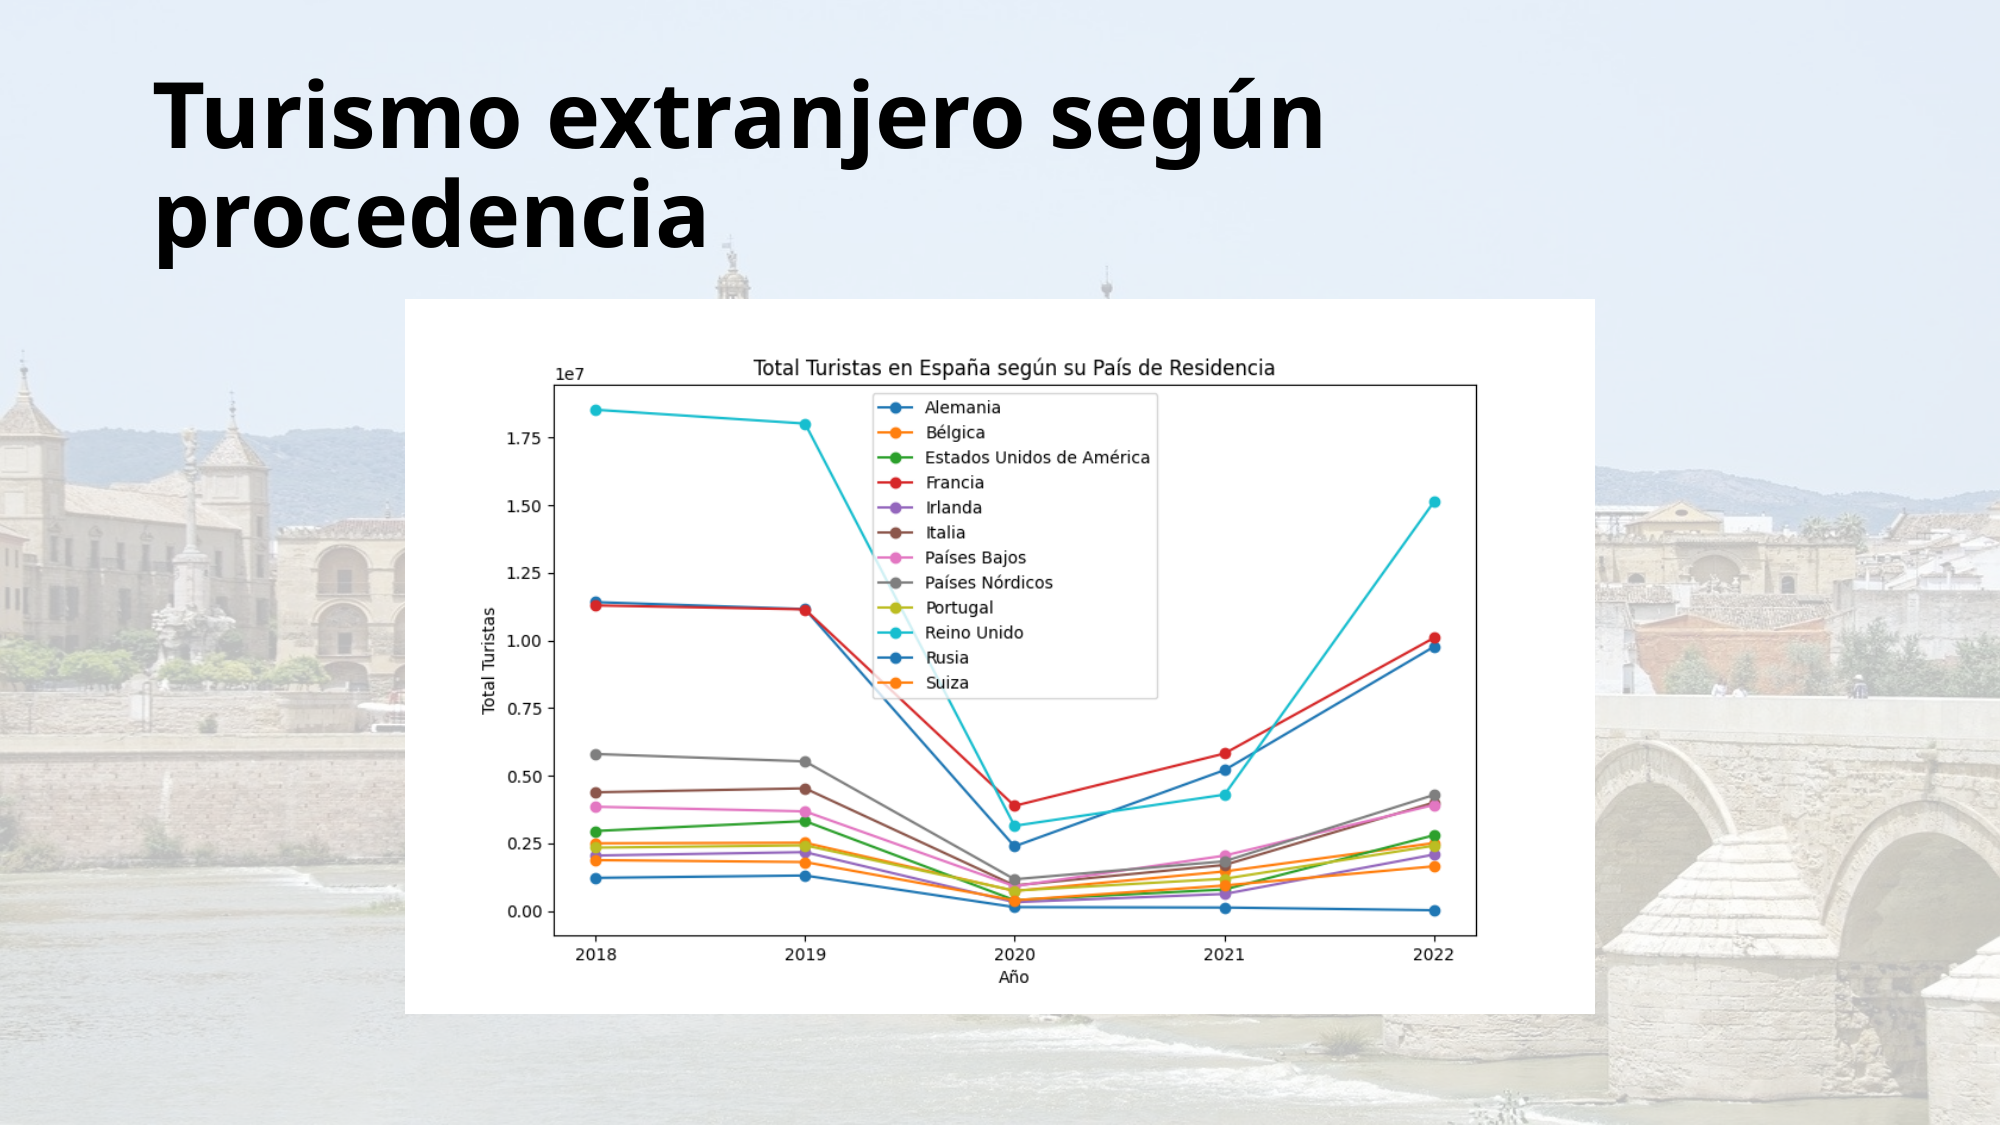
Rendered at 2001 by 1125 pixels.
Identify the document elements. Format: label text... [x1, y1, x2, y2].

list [404, 298, 1596, 1014]
title Turismo extranjero según procedencia [137, 59, 1863, 278]
